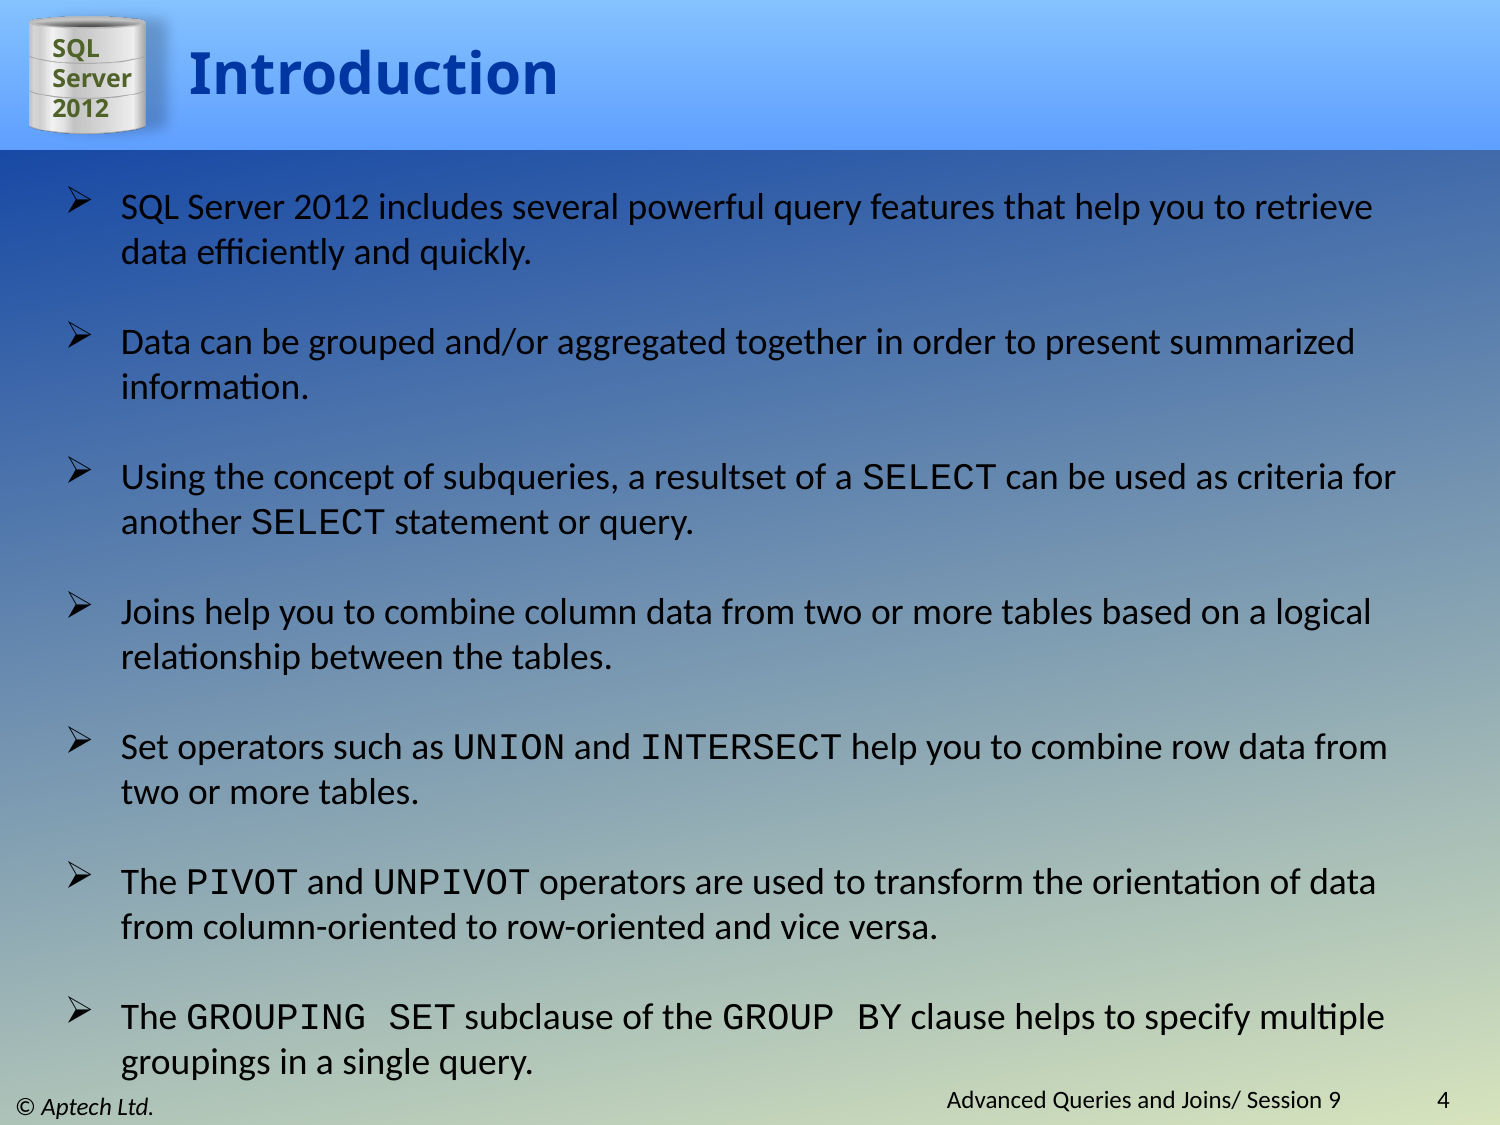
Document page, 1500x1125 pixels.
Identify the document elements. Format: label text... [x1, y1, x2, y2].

title Introduction [174, 37, 1426, 106]
text_box SQL Server 2012 includes several powerful query features that help you to retrieve data efficiently and quickly. Data can be grouped and/or aggregated together in order to present summarized information. Using the concept of subqueries, a resultset of a SELECT can be used as criteria for another SELECT statement or query. Joins help you to combine column data from two or more tables based on a logical relationship between the tables. Set operators such as UNION and INTERSECT help you to combine row data from two or more tables. The PIVOT and UNPIVOT operators are used to transform the orientation of data from column-oriented to row-oriented and vice versa. The GROUPING SET subclause of the GROUP BY clause helps to specify multiple groupings in a single query. [50, 174, 1425, 1090]
slide_number 4 [1363, 1084, 1465, 1113]
footer Advanced Queries and Joins/ Session 9 [375, 1090, 1363, 1113]
picture [24, 0, 150, 150]
